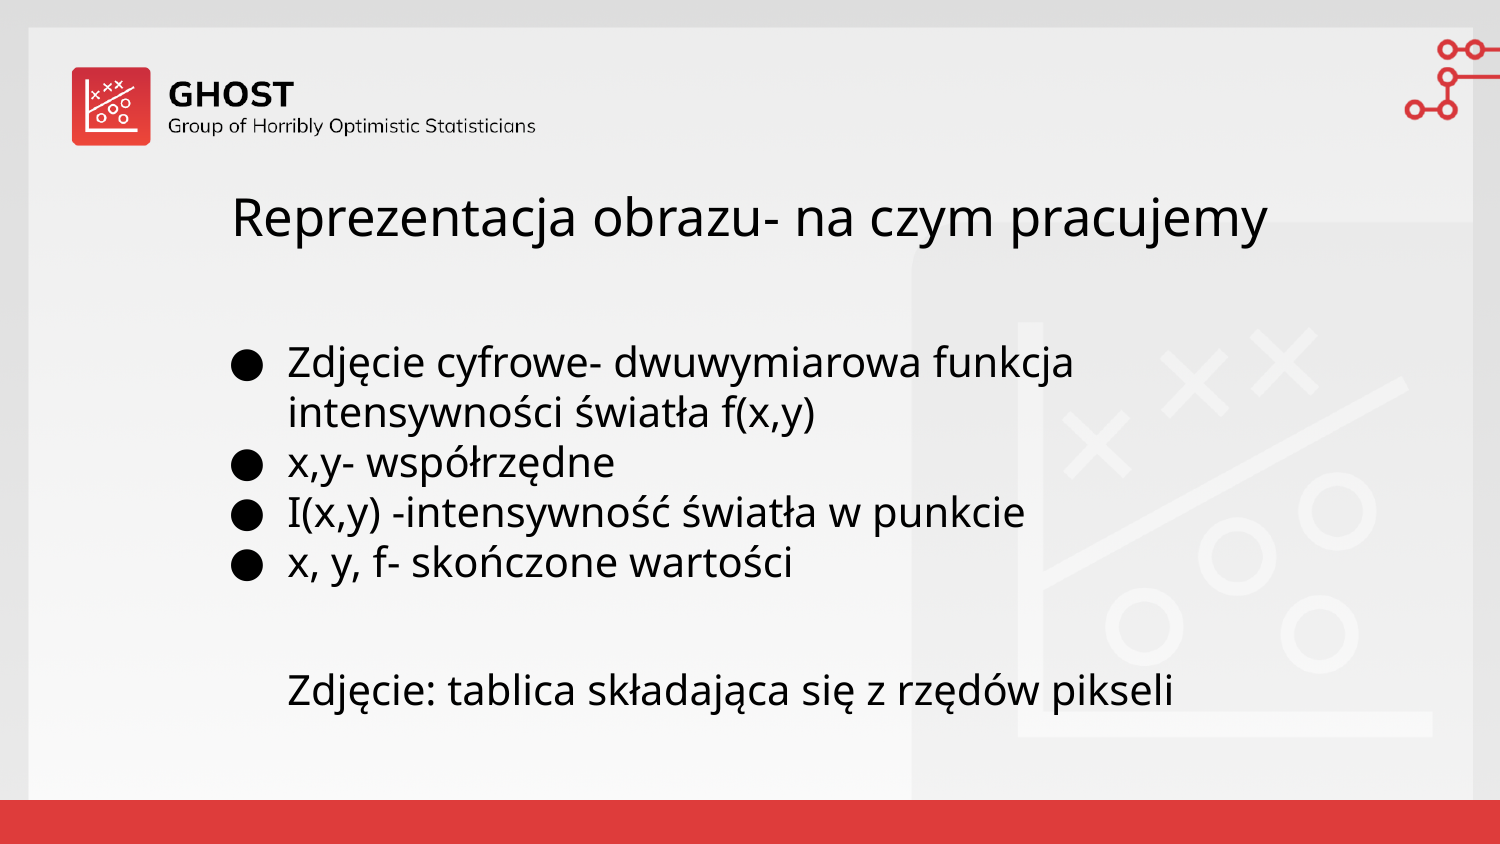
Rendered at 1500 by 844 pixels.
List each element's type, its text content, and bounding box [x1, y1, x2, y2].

text_box Zdjęcie: tablica składająca się z rzędów pikseli [197, 648, 1329, 729]
title Reprezentacja obrazu- na czym pracujemy [51, 169, 1449, 264]
text_box Zdjęcie cyfrowe- dwuwymiarowa funkcja intensywności światła f(x,y) x,y- współrzędne I(x,y) -intensywność światła w punkcie x, y, f- skończone wartości [197, 320, 1329, 601]
picture [0, 0, 1500, 844]
